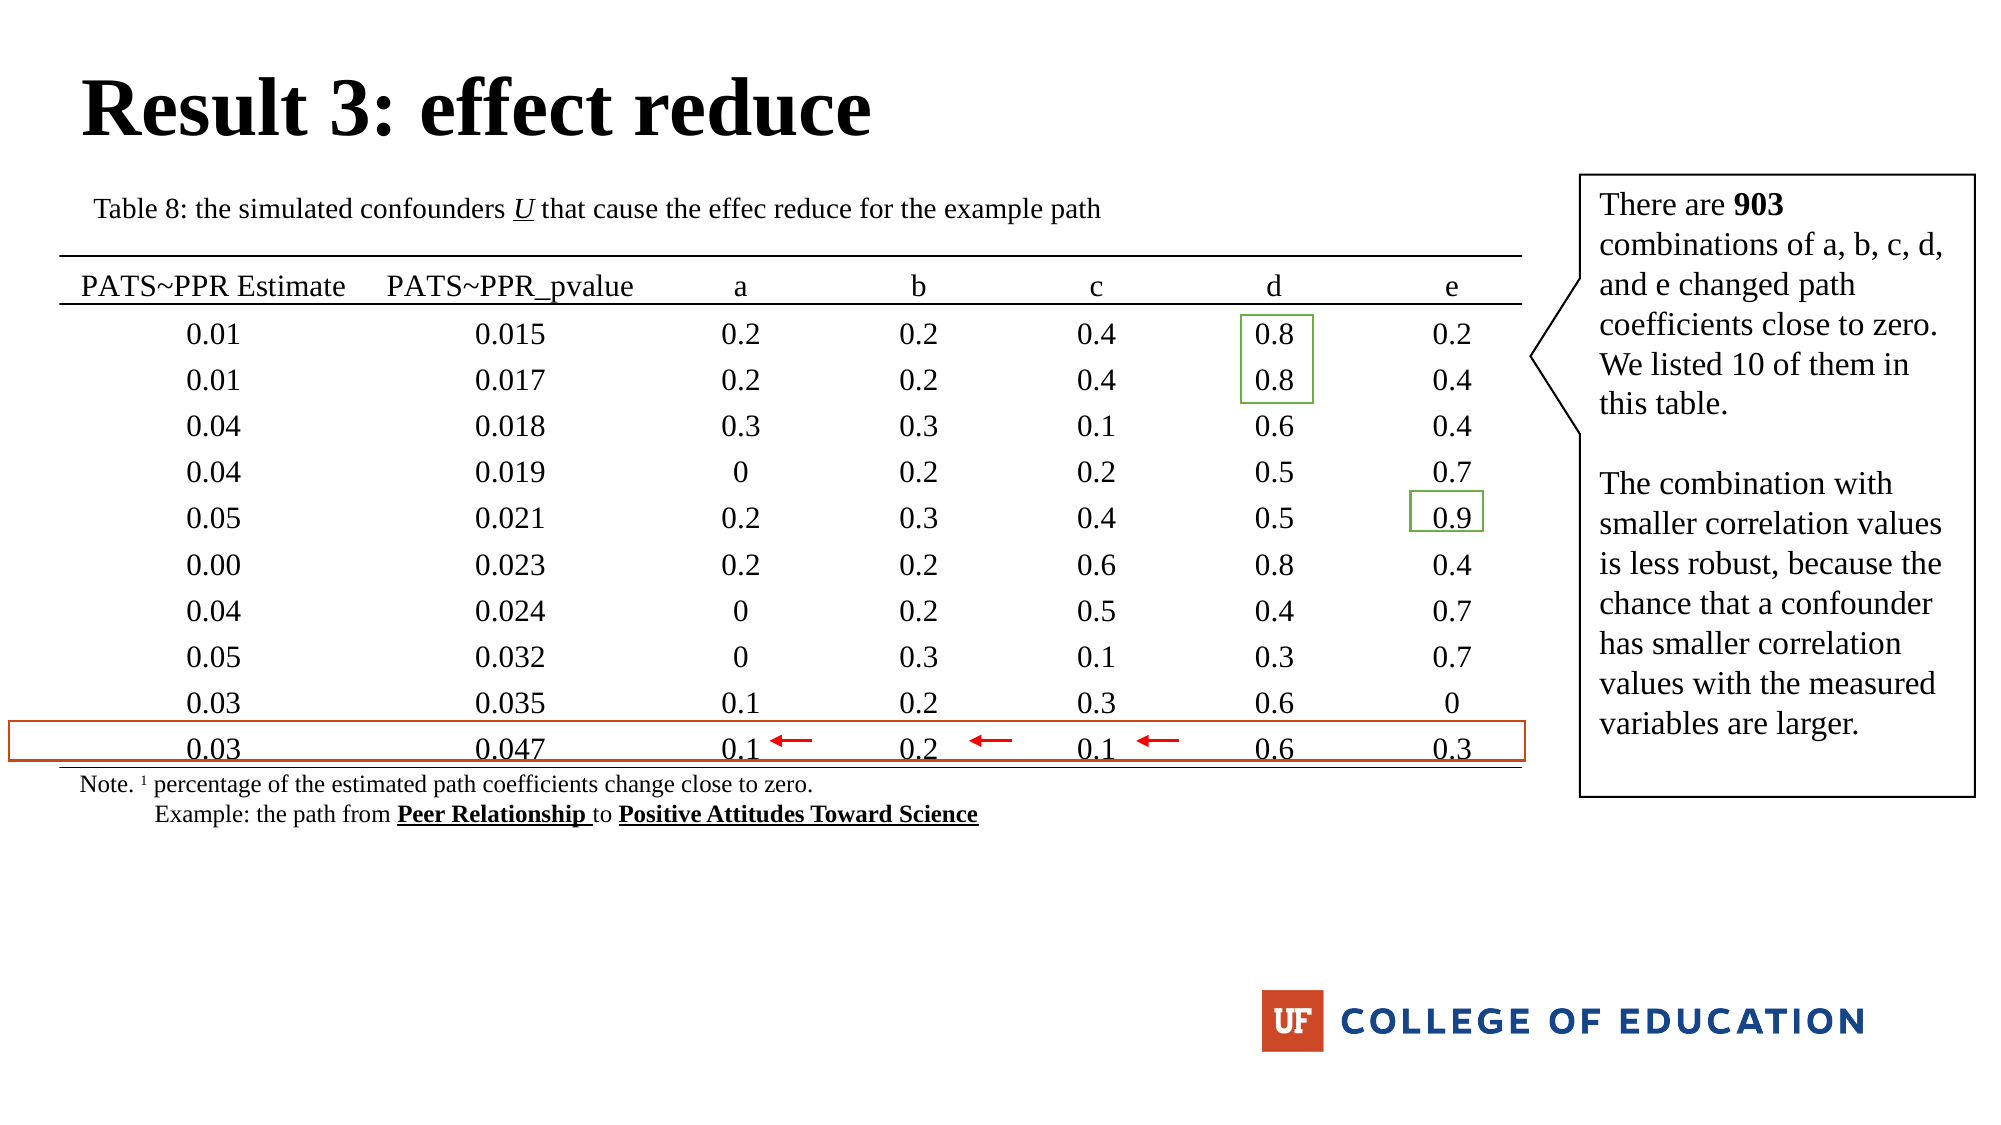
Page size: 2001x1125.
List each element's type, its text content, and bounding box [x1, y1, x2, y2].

picture [1262, 990, 1863, 1052]
text_box There are 903 combinations of a, b, c, d, and e changed path coefficients close to zero. We listed 10 of them in this table. The combination with smaller correlation values is less robust, because the chance that a confounder has smaller correlation values with the measured variables are larger. [1584, 174, 1975, 749]
picture [59, 255, 1523, 812]
text_box Note. 1 percentage of the estimated path coefficients change close to zero. Example: the path from Peer Relationship to Positive Attitudes Toward Science [64, 760, 1581, 836]
text_box [8, 720, 59, 762]
text_box [1529, 173, 1976, 798]
text_box Result 3: effect reduce [67, 56, 1807, 273]
